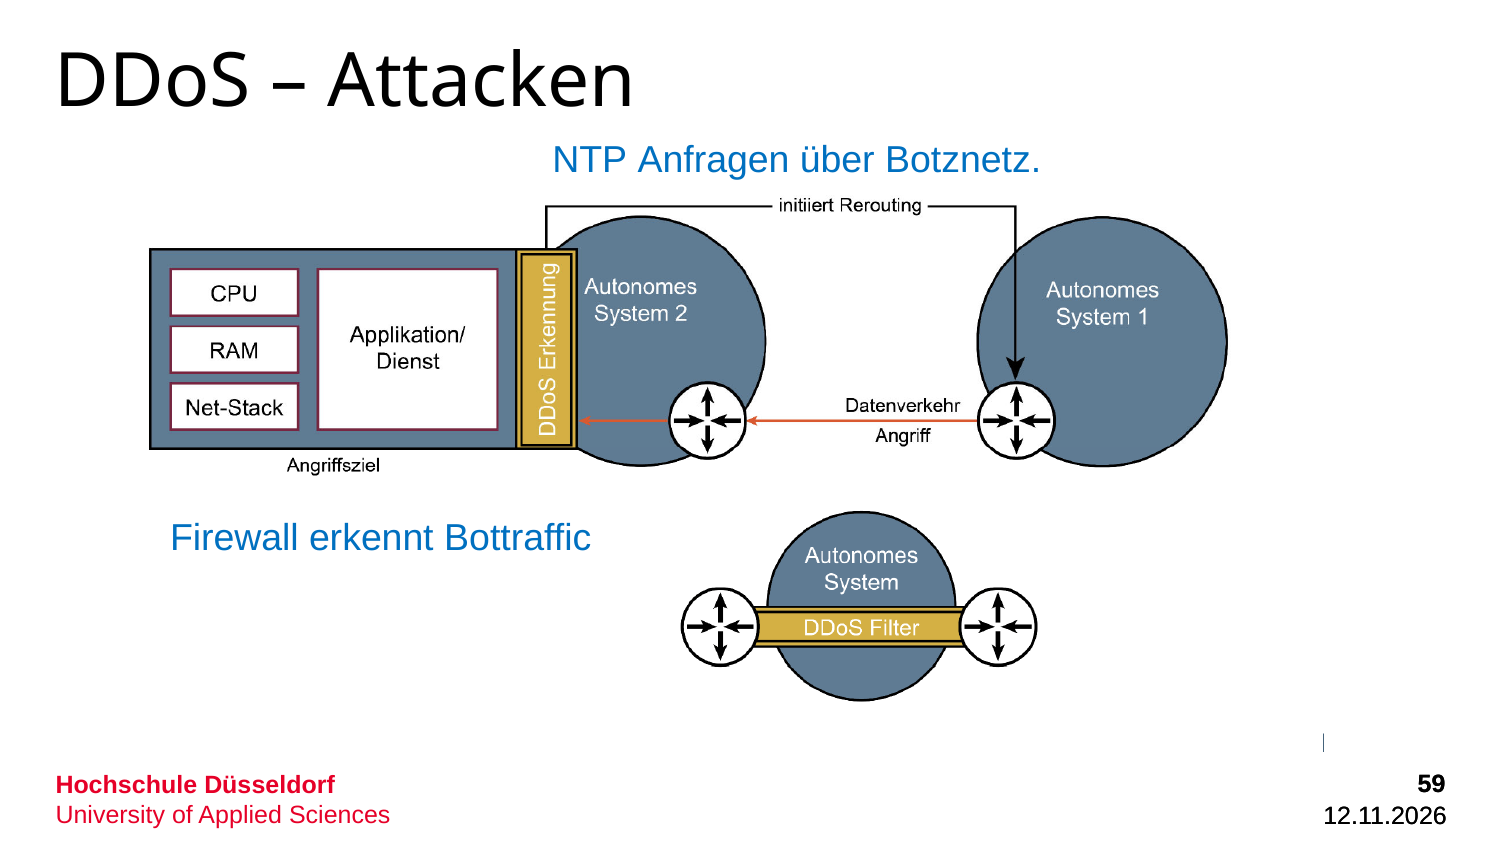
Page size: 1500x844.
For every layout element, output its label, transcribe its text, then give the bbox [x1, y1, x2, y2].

text_box 59 [1283, 759, 1461, 815]
text_box 01.12.2022 [1305, 785, 1463, 844]
picture [121, 127, 1324, 752]
title DDoS – Attacken [39, 24, 1461, 160]
